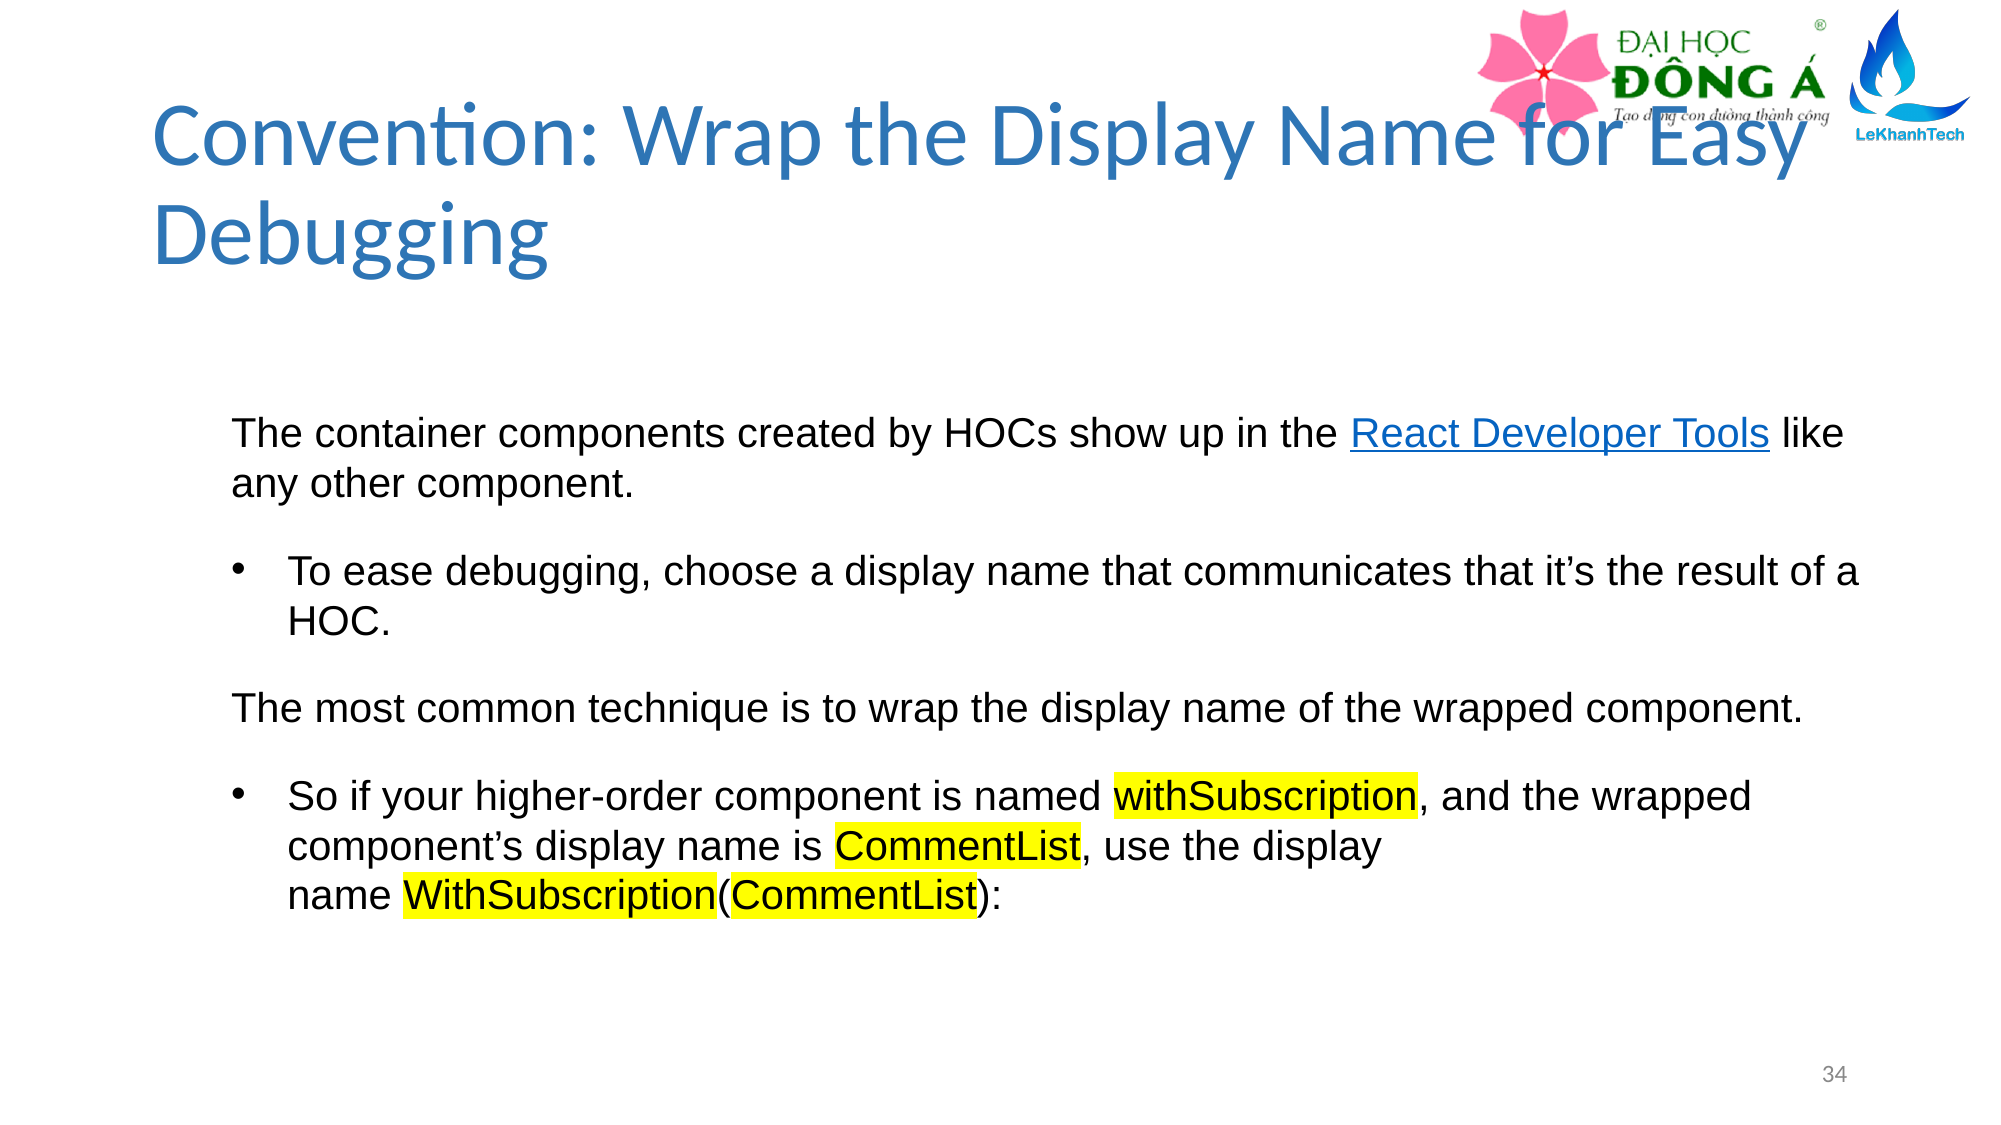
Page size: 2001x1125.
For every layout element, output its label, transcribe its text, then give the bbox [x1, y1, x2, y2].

picture [1465, 5, 1980, 144]
title Convention: Wrap the Display Name for Easy Debugging [137, 91, 1863, 280]
text_box The container components created by HOCs show up in the React Developer Tools like any other component. To ease debugging, choose a display name that communicates that it’s the result of a HOC. The most common technique is to wrap the display name of the wrapped component. So if your higher-order component is named withSubscription, and the wrapped component’s display name is CommentList, use the display name WithSubscription(CommentList): [216, 398, 1918, 926]
slide_number 34 [1412, 1042, 1863, 1103]
